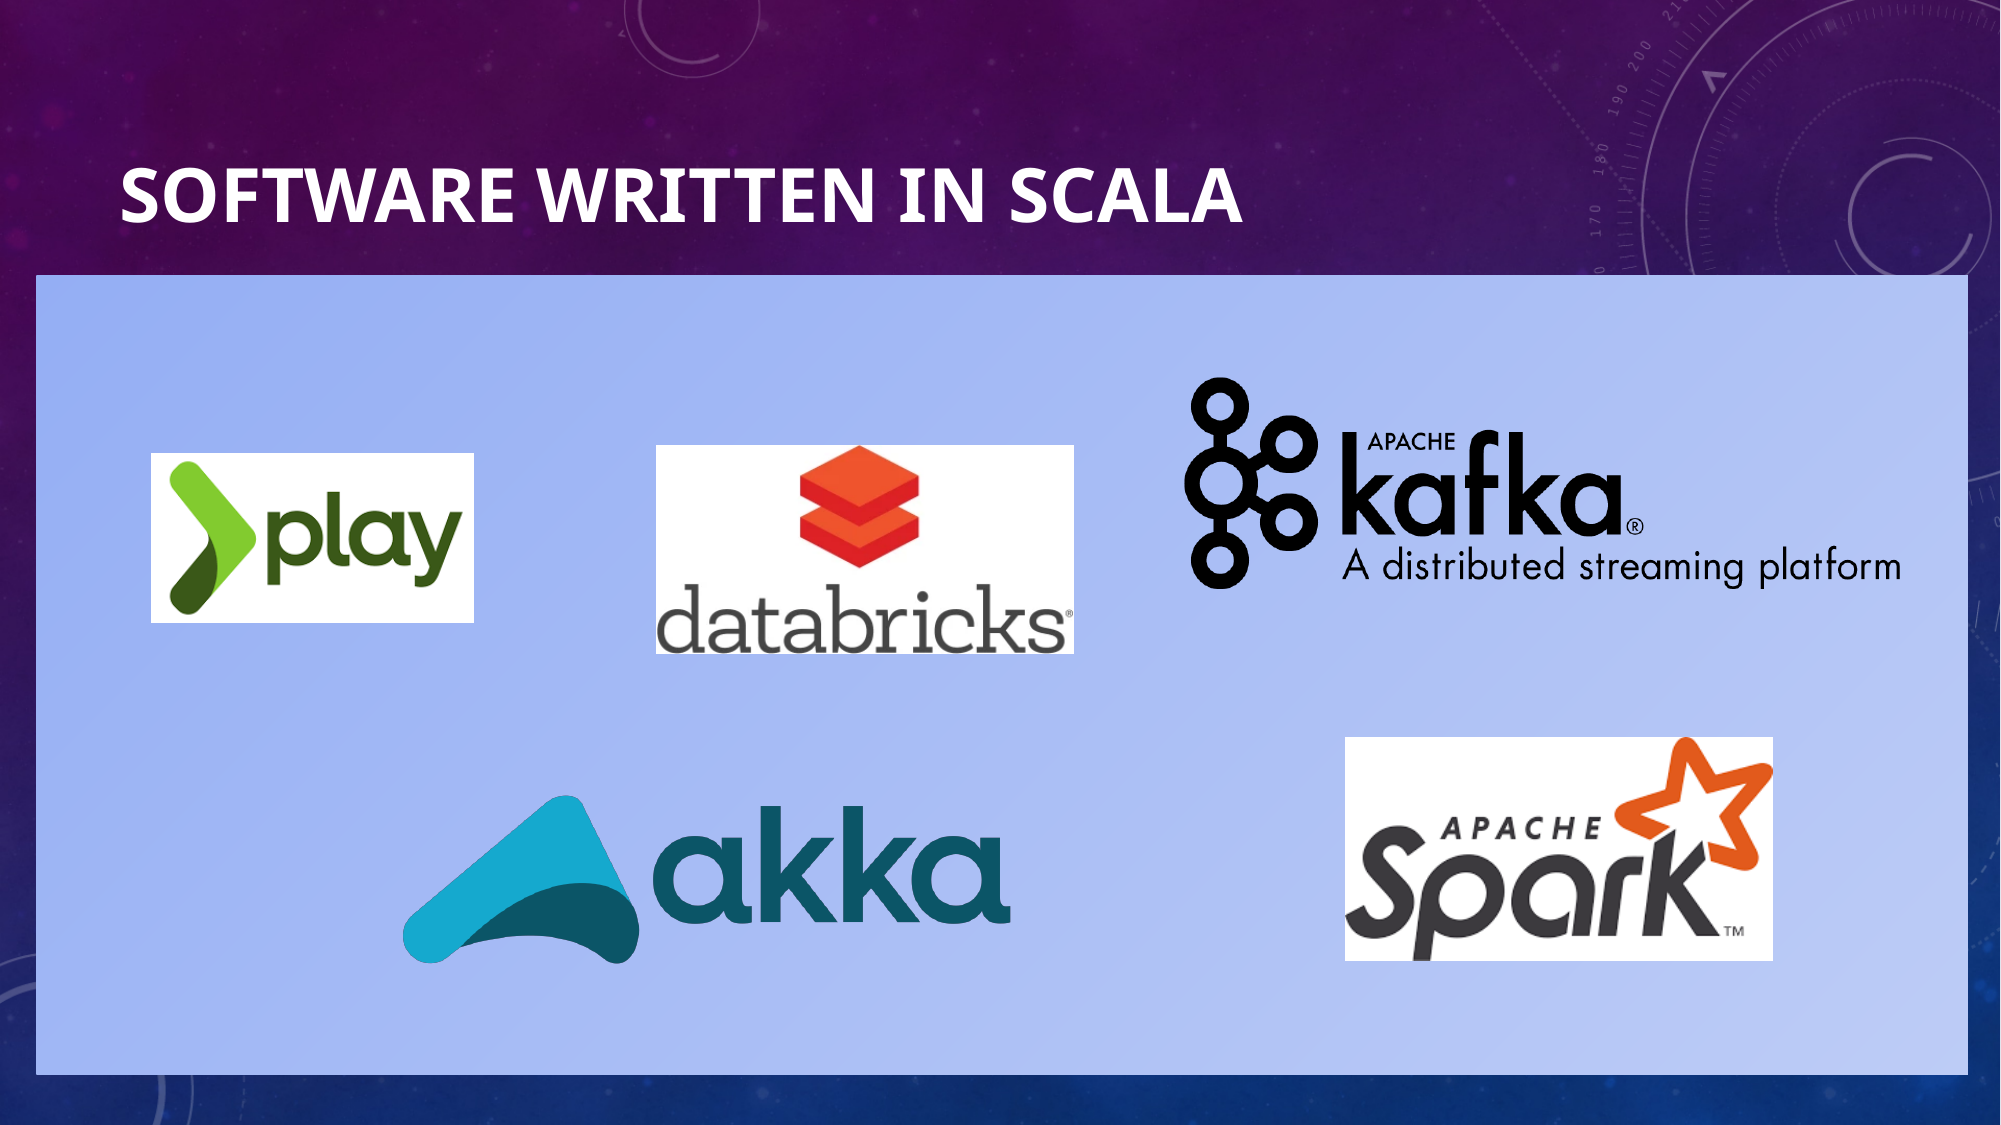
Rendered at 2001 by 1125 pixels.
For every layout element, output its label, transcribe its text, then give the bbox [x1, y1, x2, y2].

text_box [35, 274, 1969, 1076]
picture [0, 0, 2001, 1125]
title Software written in scala [104, 73, 1767, 313]
